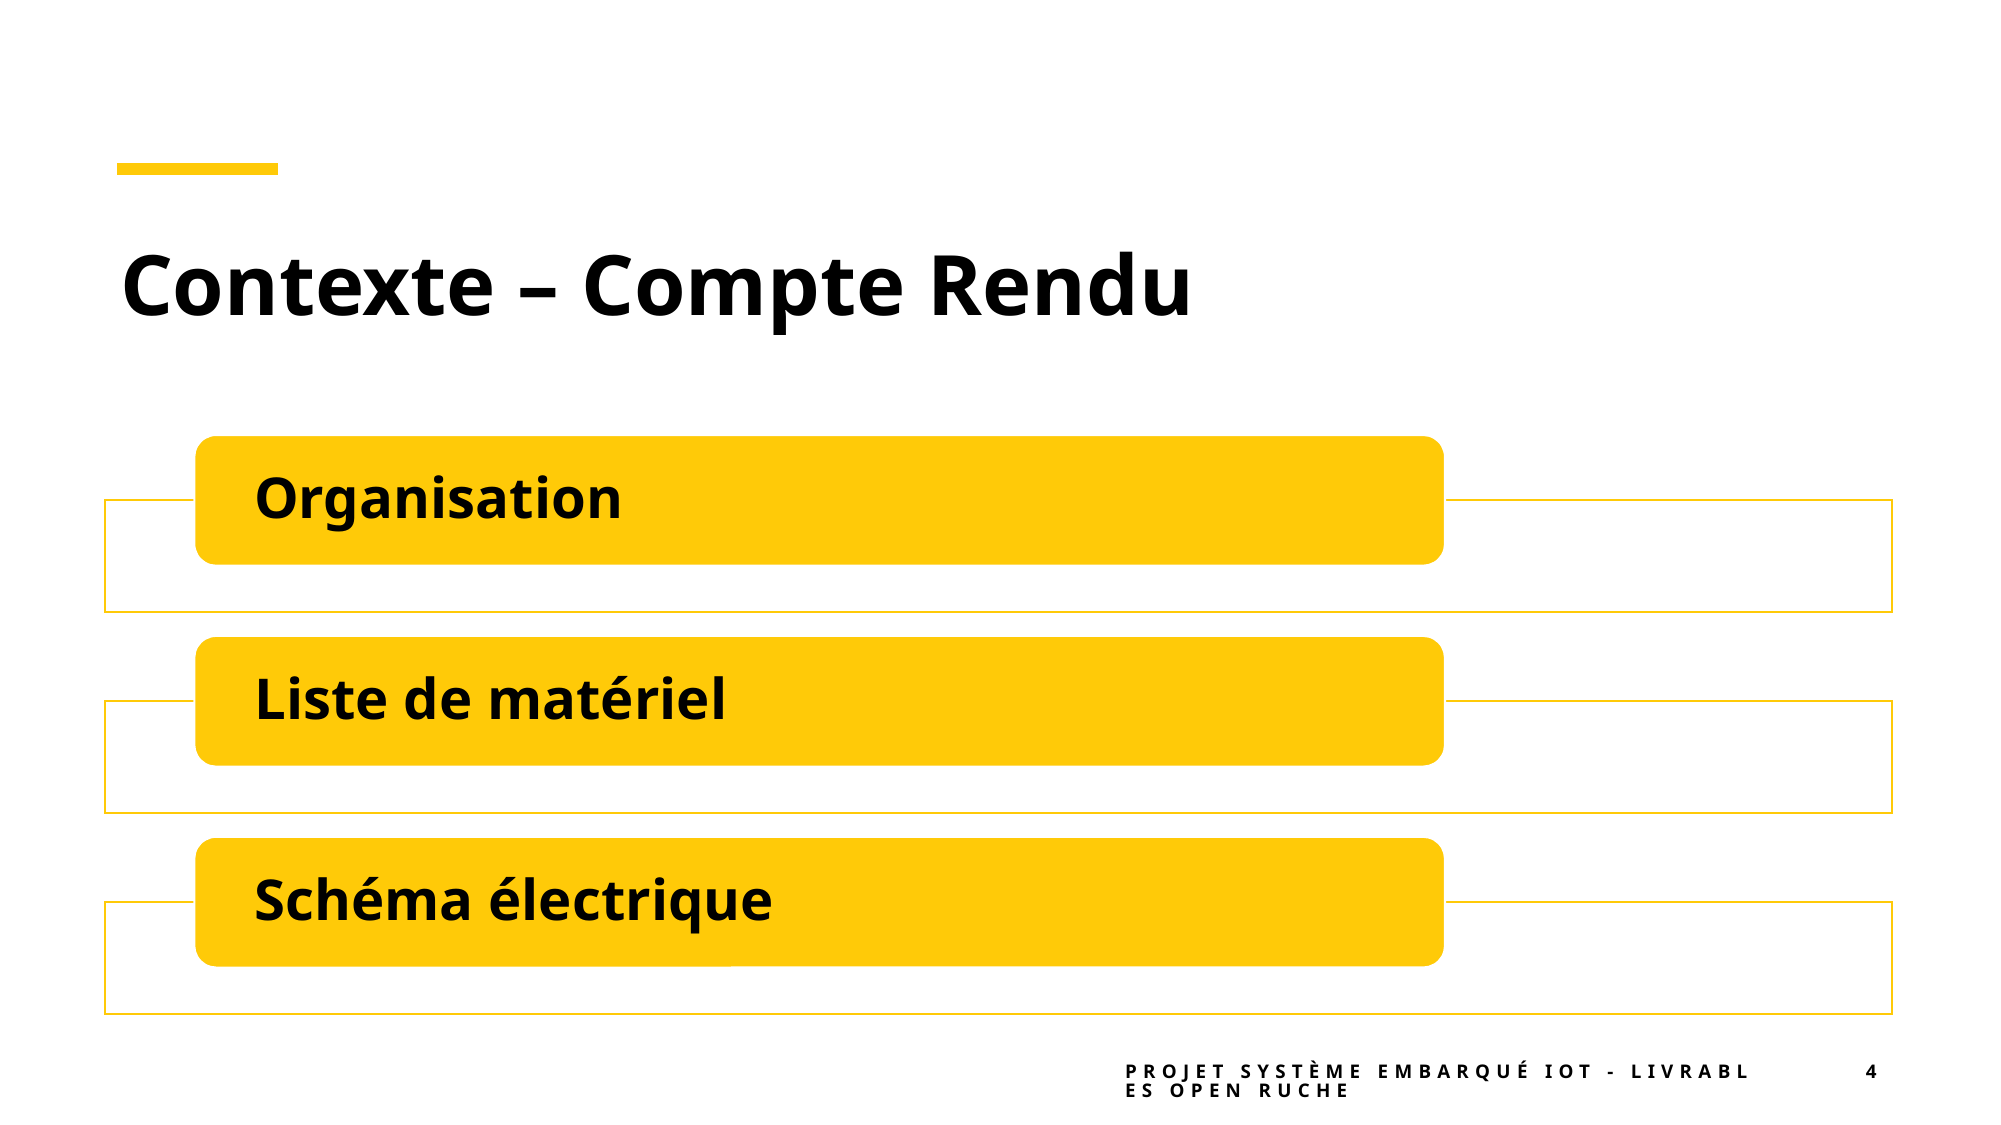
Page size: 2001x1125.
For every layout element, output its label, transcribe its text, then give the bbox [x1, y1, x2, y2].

title Contexte – Compte Rendu [105, 224, 1892, 405]
footer Projet Système Embarqué IoT - Livrables Open Ruche [1110, 1042, 1772, 1103]
slide_number 4 [1772, 1042, 1892, 1103]
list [104, 431, 1892, 1017]
